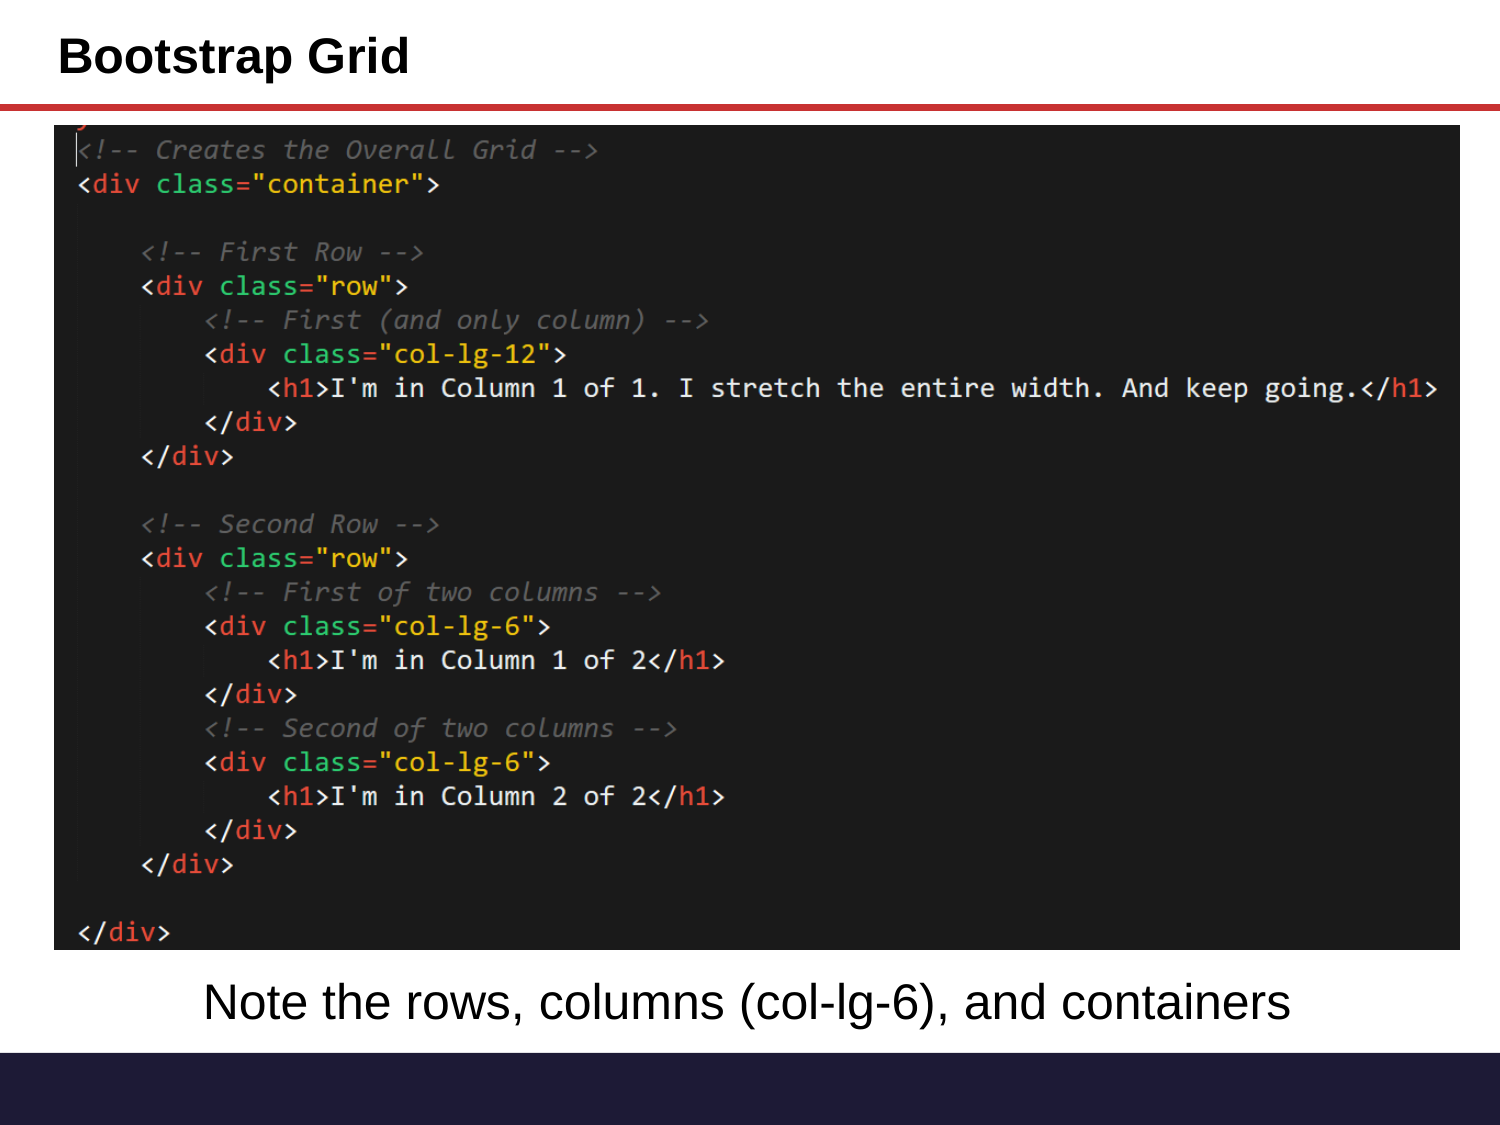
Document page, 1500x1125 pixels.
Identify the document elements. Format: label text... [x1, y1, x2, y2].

text_box Note the rows, columns (col-lg-6), and containers [72, 961, 1423, 1037]
text_box Bootstrap Grid [49, 16, 888, 91]
picture [54, 124, 1461, 951]
